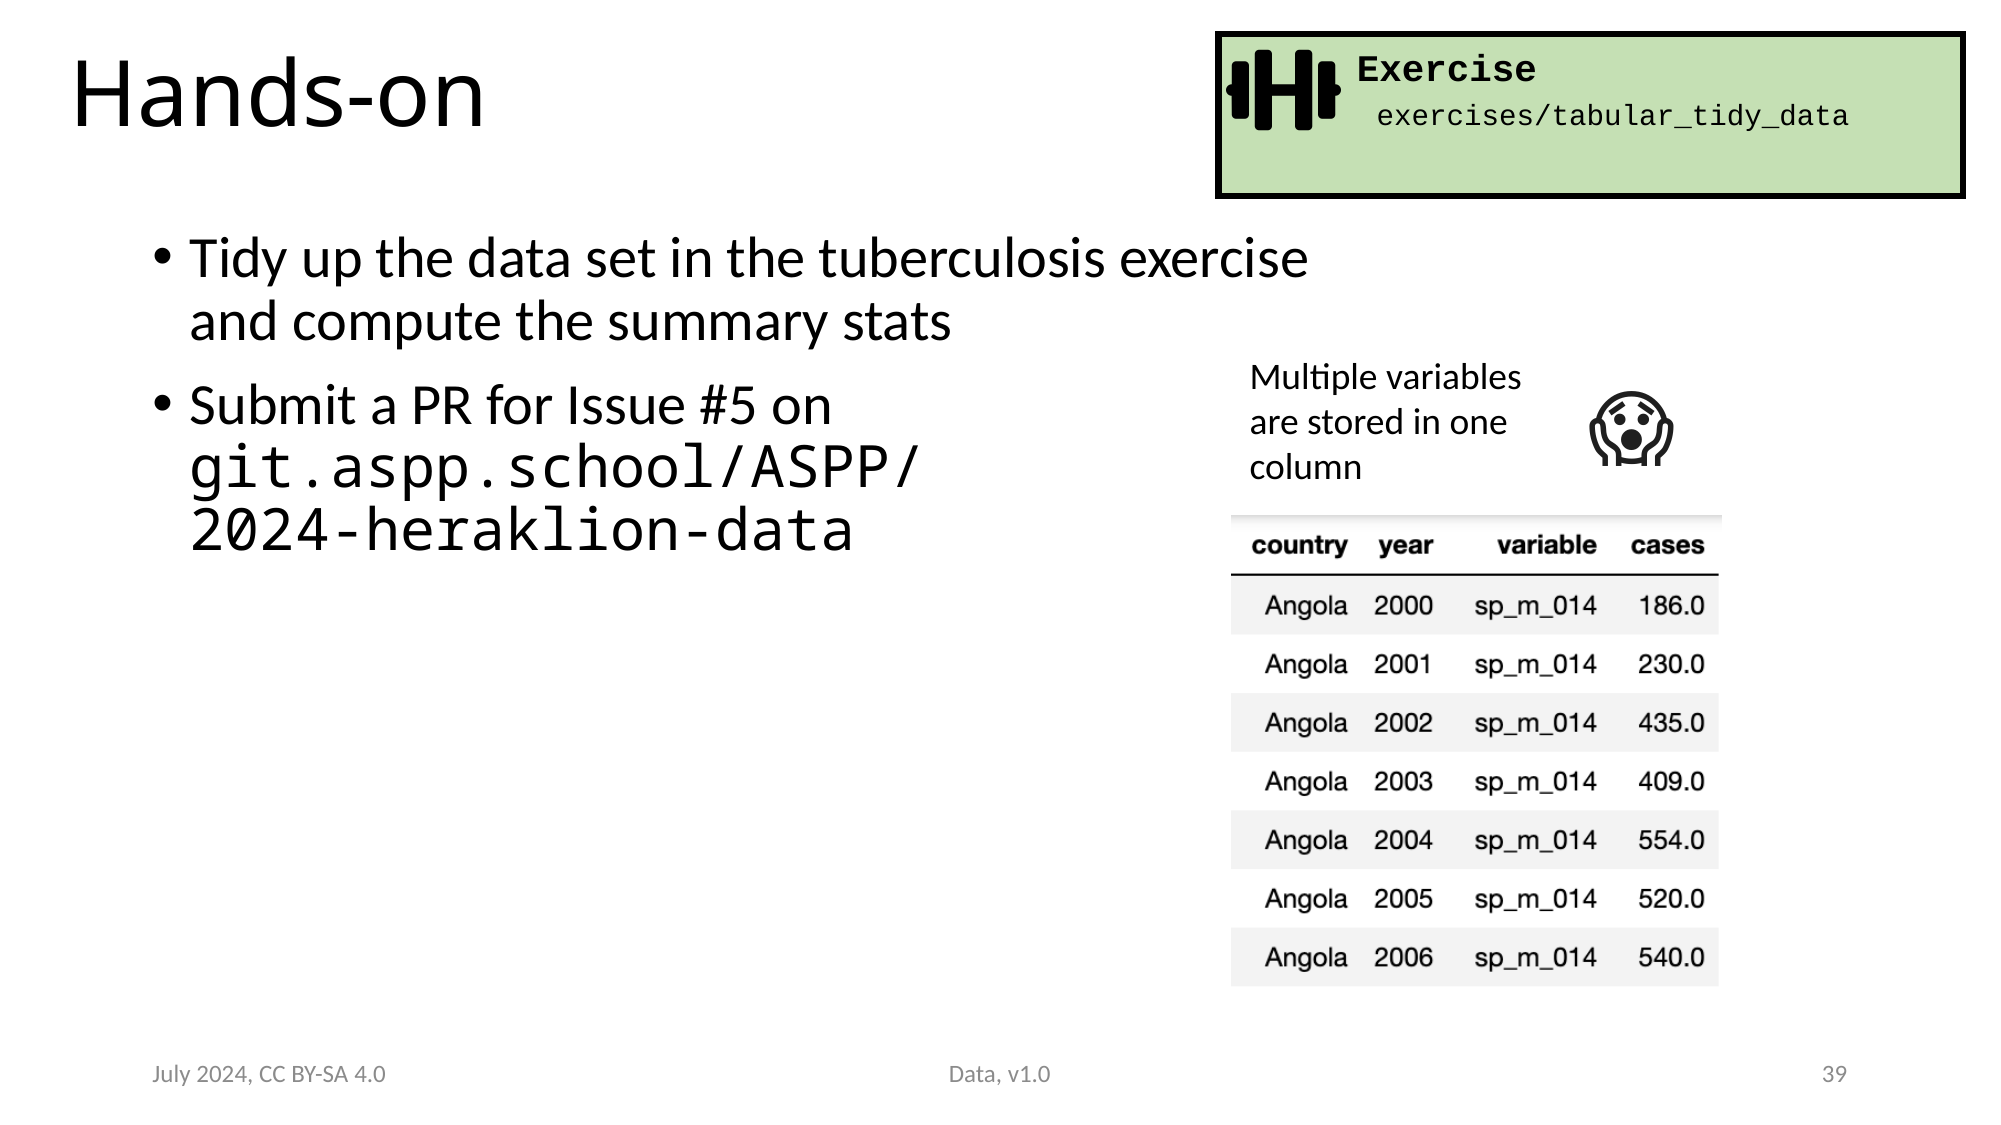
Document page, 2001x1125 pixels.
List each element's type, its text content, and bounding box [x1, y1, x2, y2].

text_box [1217, 33, 1964, 197]
footer Data, v1.0 [662, 1042, 1338, 1103]
title Hands-on [55, 23, 1934, 172]
slide_number 39 [1412, 1042, 1863, 1103]
text_box exercises/tabular_tidy_data [1361, 88, 1934, 139]
picture [1226, 44, 1341, 137]
text_box Exercise [1300, 36, 1593, 97]
text_box 😱 [1573, 368, 1727, 483]
text_box Multiple variables are stored in one column [1234, 344, 1550, 495]
list Tidy up the data set in the tuberculosis exercise and compute the summary stats Submit a PR for Issue #5 on git.aspp.school/ASPP/ 2024-heraklion-data [137, 219, 1863, 1014]
picture [1231, 515, 1722, 993]
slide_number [137, 1042, 588, 1103]
